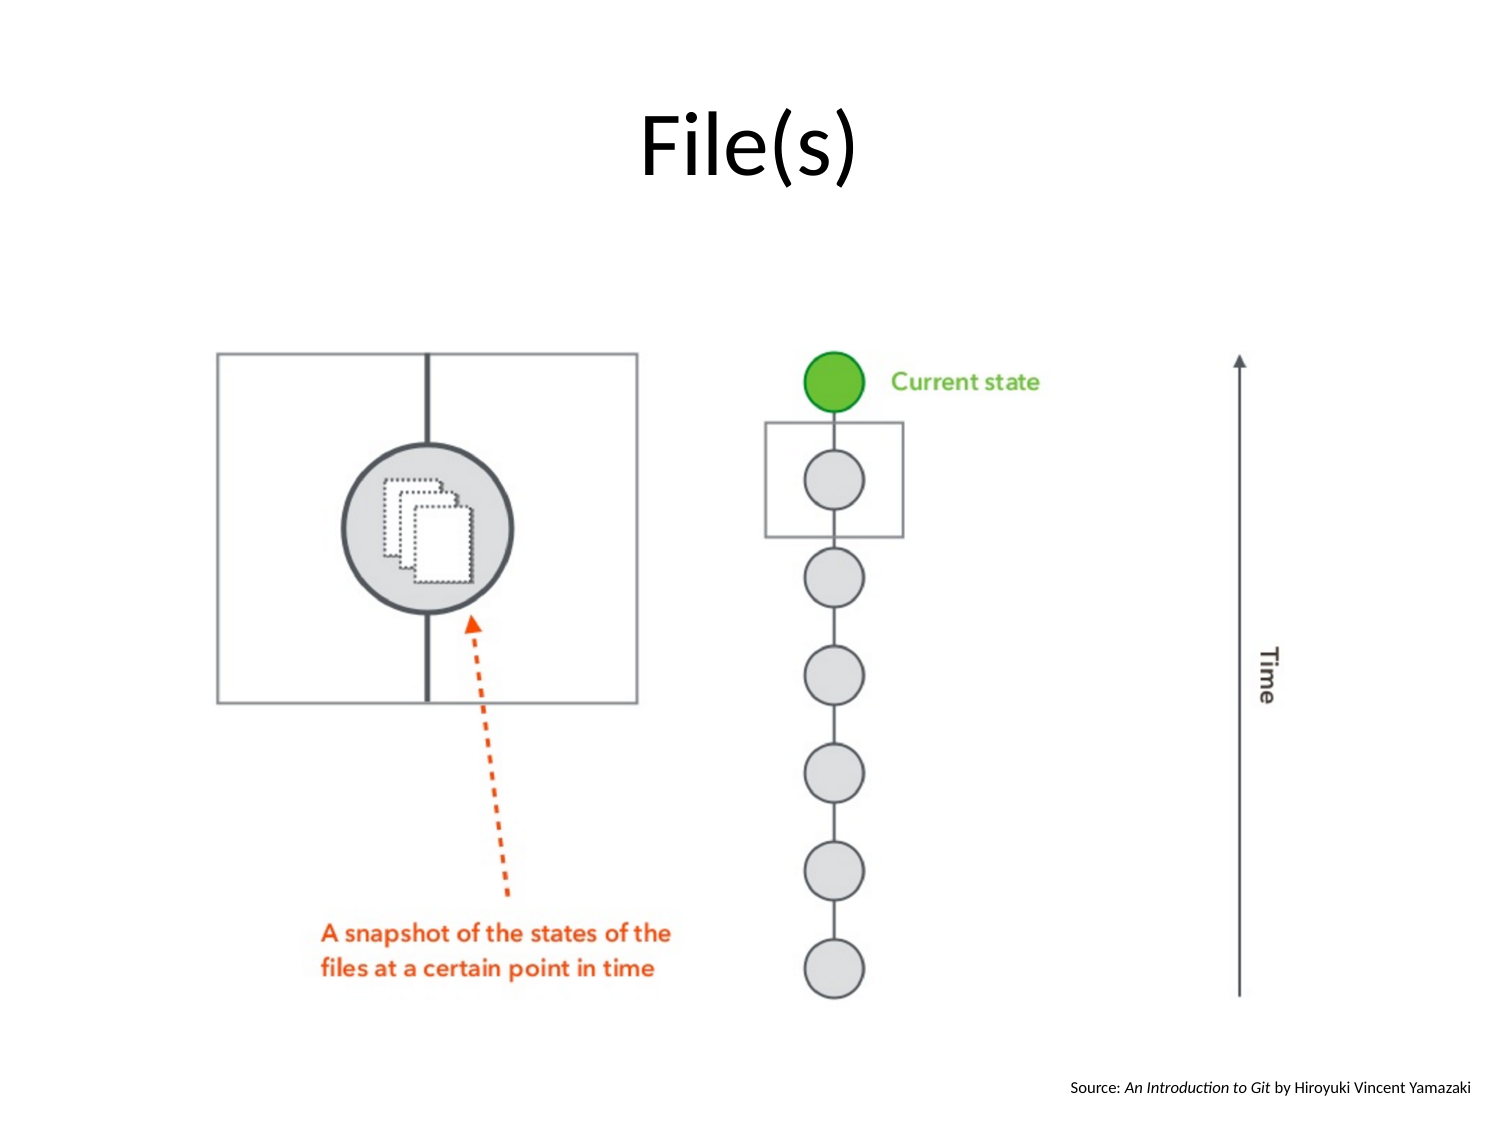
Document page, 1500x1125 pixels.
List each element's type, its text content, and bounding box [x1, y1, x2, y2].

title File(s) [75, 45, 1425, 233]
picture [195, 294, 1293, 1030]
text_box Source: An Introduction to Git by Hiroyuki Vincent Yamazaki [1055, 1069, 1500, 1105]
